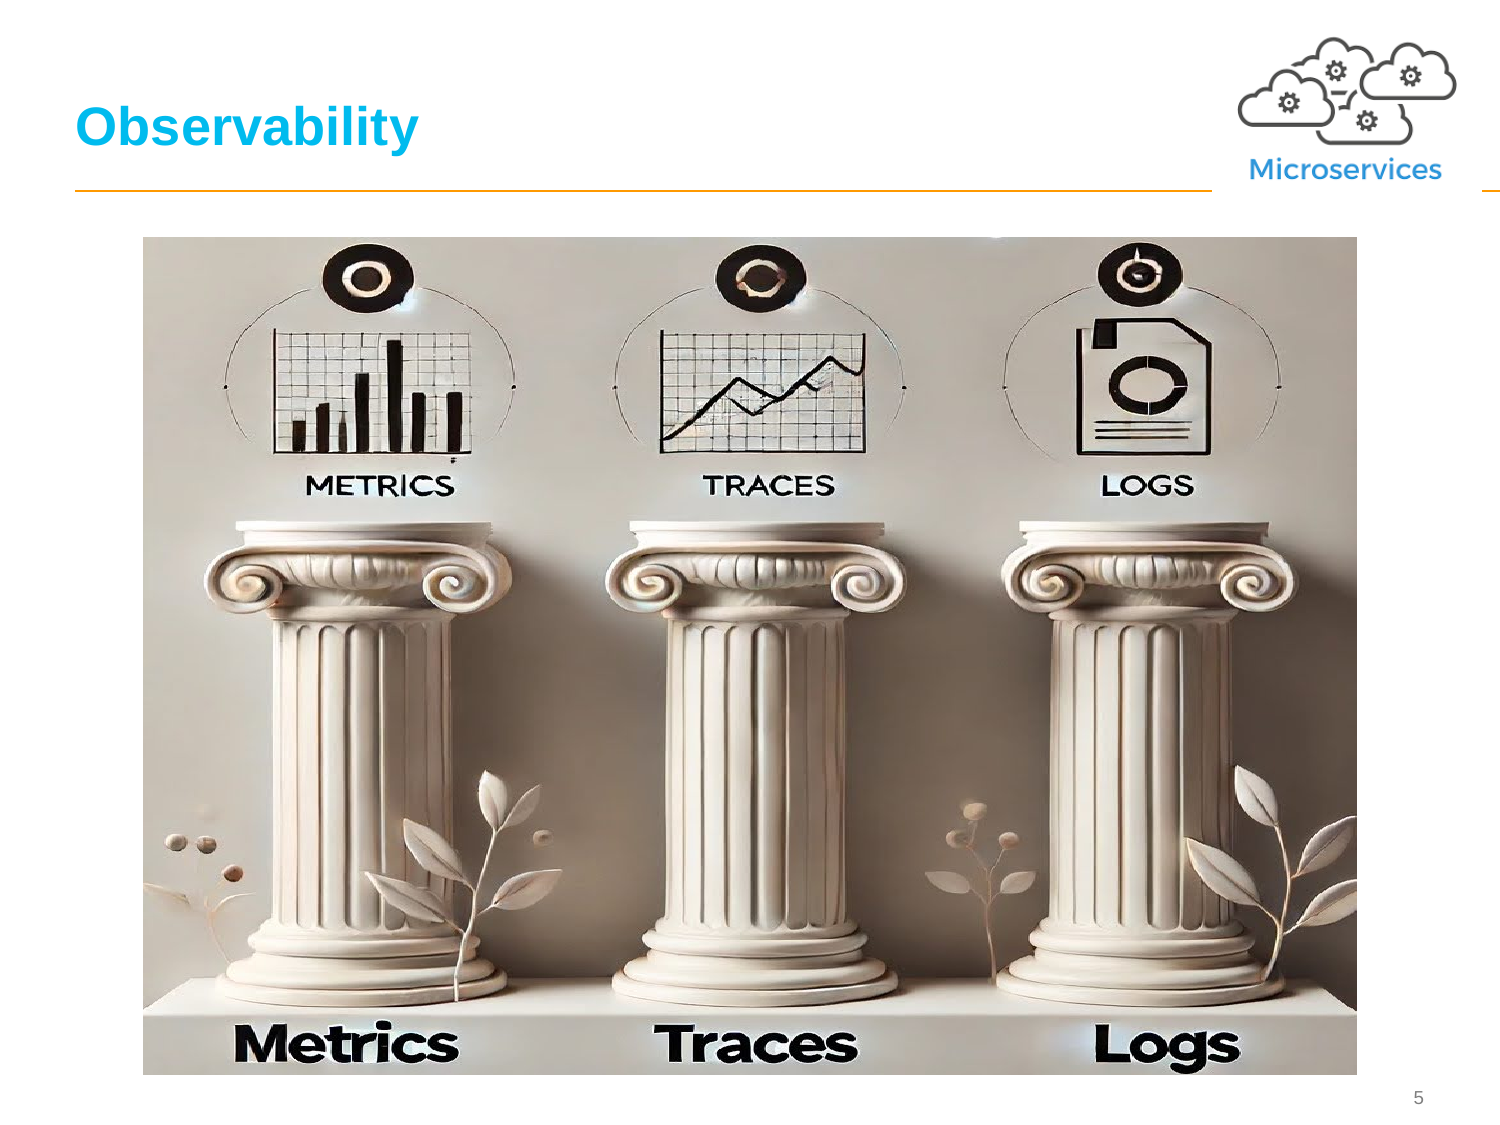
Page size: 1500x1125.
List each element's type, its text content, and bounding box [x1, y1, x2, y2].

picture [1212, 1, 1482, 203]
title Observability [75, 27, 1422, 157]
picture [143, 237, 1357, 1076]
